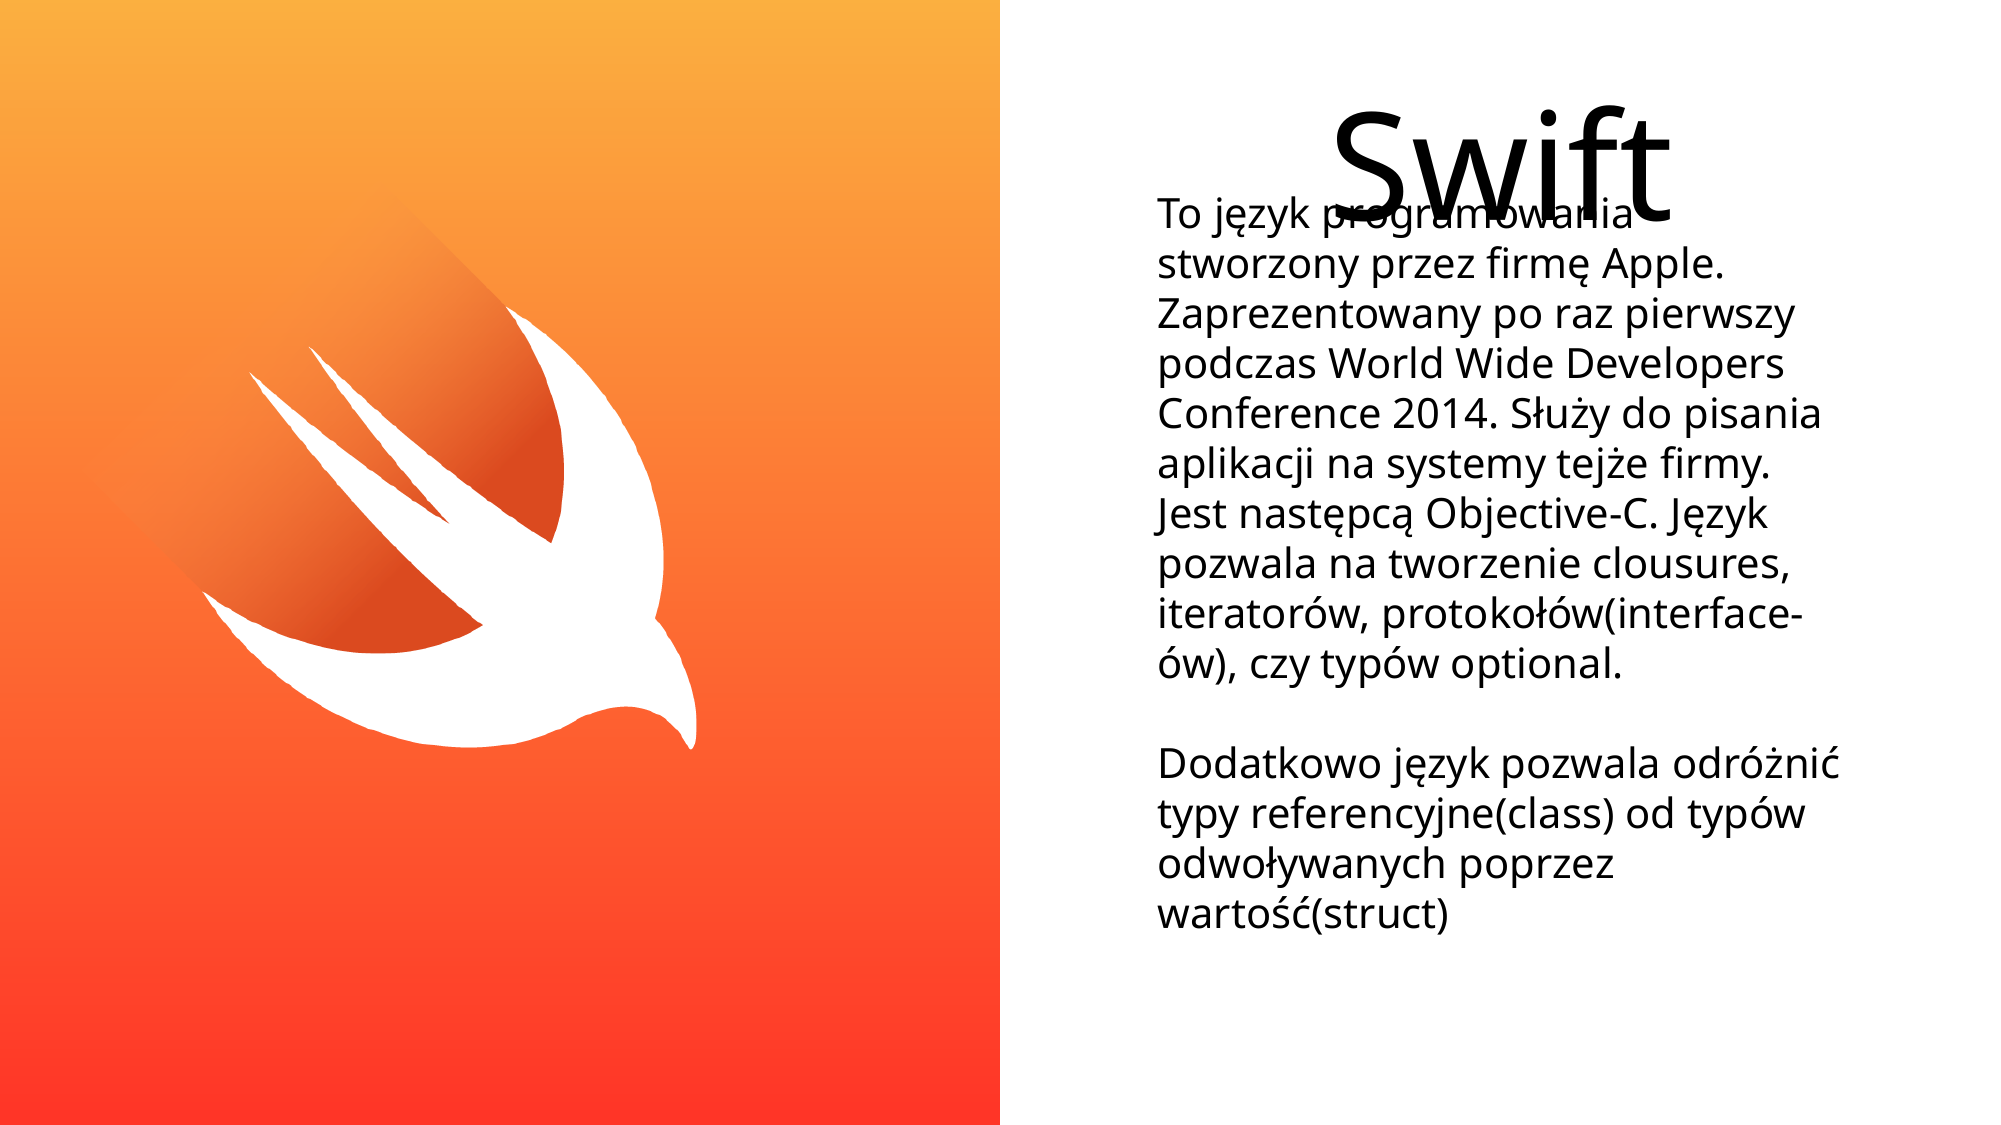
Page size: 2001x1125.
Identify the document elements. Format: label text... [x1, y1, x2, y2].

text_box Swift [1142, 62, 1860, 179]
text_box To język programowania stworzony przez firmę Apple. Zaprezentowany po raz pierwszy podczas World Wide Developers Conference 2014. Służy do pisania aplikacji na systemy tejże firmy. Jest następcą Objective-C. Język pozwala na tworzenie clousures, iteratorów, protokołów(interface-ów), czy typów optional. Dodatkowo język pozwala odróżnić typy referencyjne(class) od typów odwoływanych poprzez wartość(struct) [1142, 179, 1860, 945]
text_box [1000, 0, 2000, 1125]
picture [0, 0, 1000, 1125]
